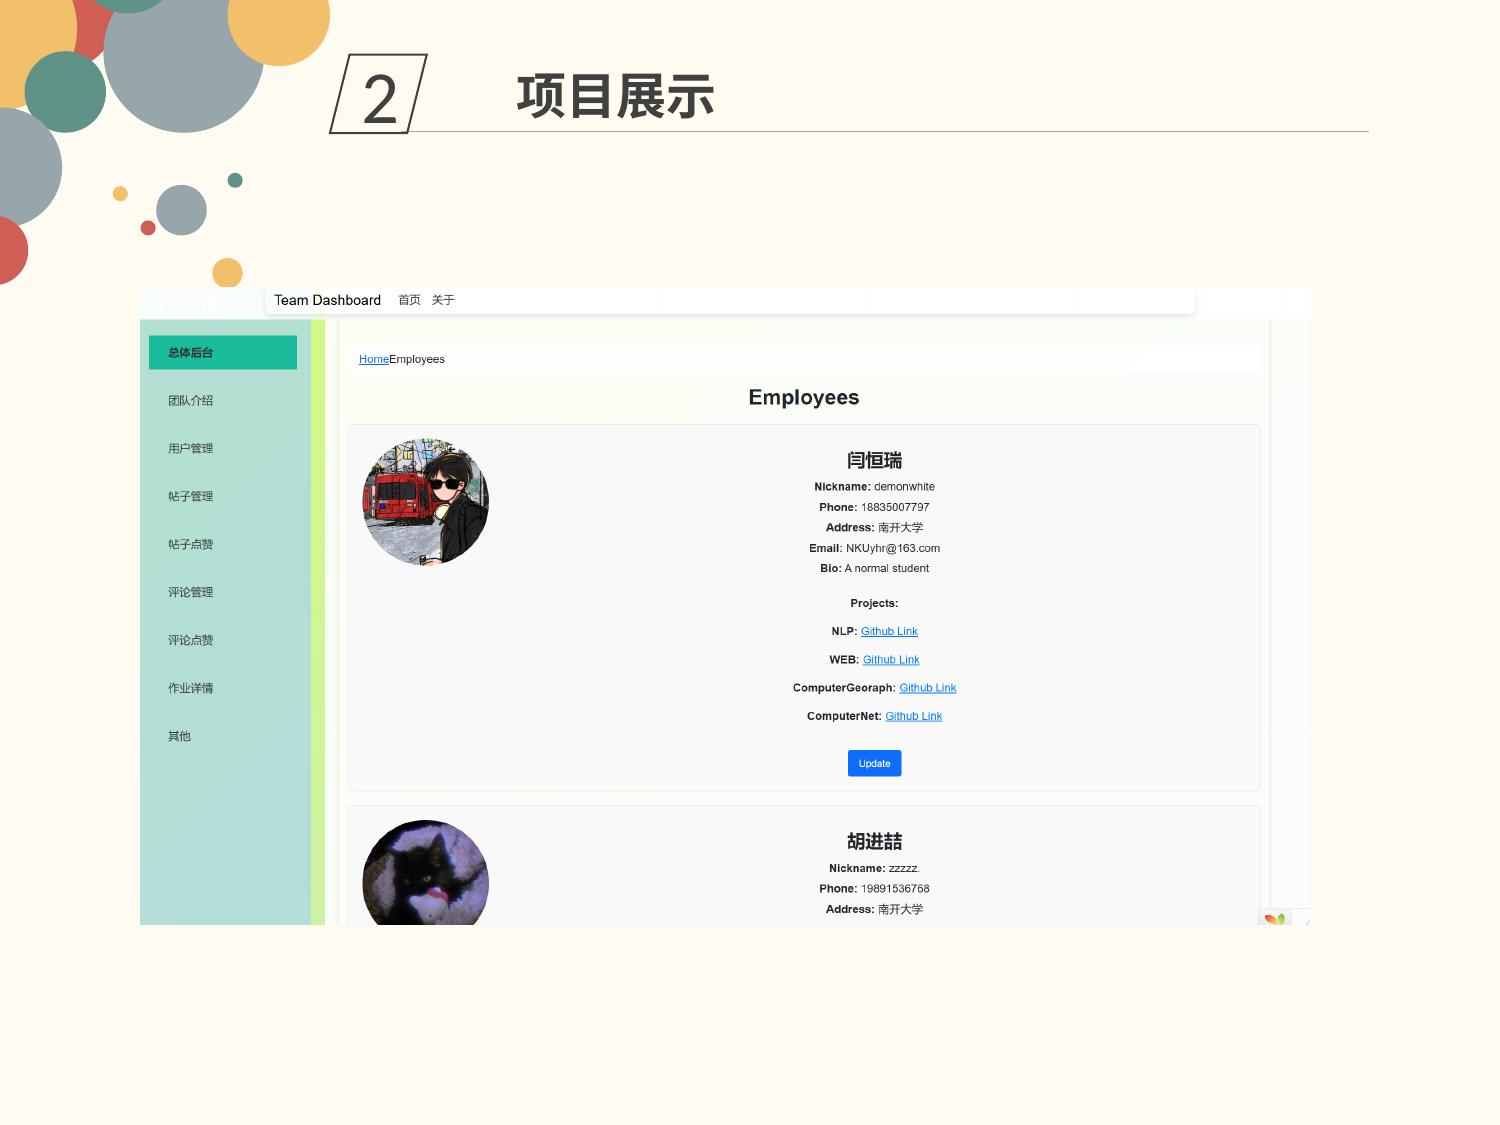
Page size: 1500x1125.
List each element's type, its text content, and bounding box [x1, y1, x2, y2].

text_box 2 [330, 53, 429, 135]
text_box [0, 0, 330, 289]
text_box 项目展示 [501, 57, 1272, 131]
picture [140, 287, 1311, 925]
